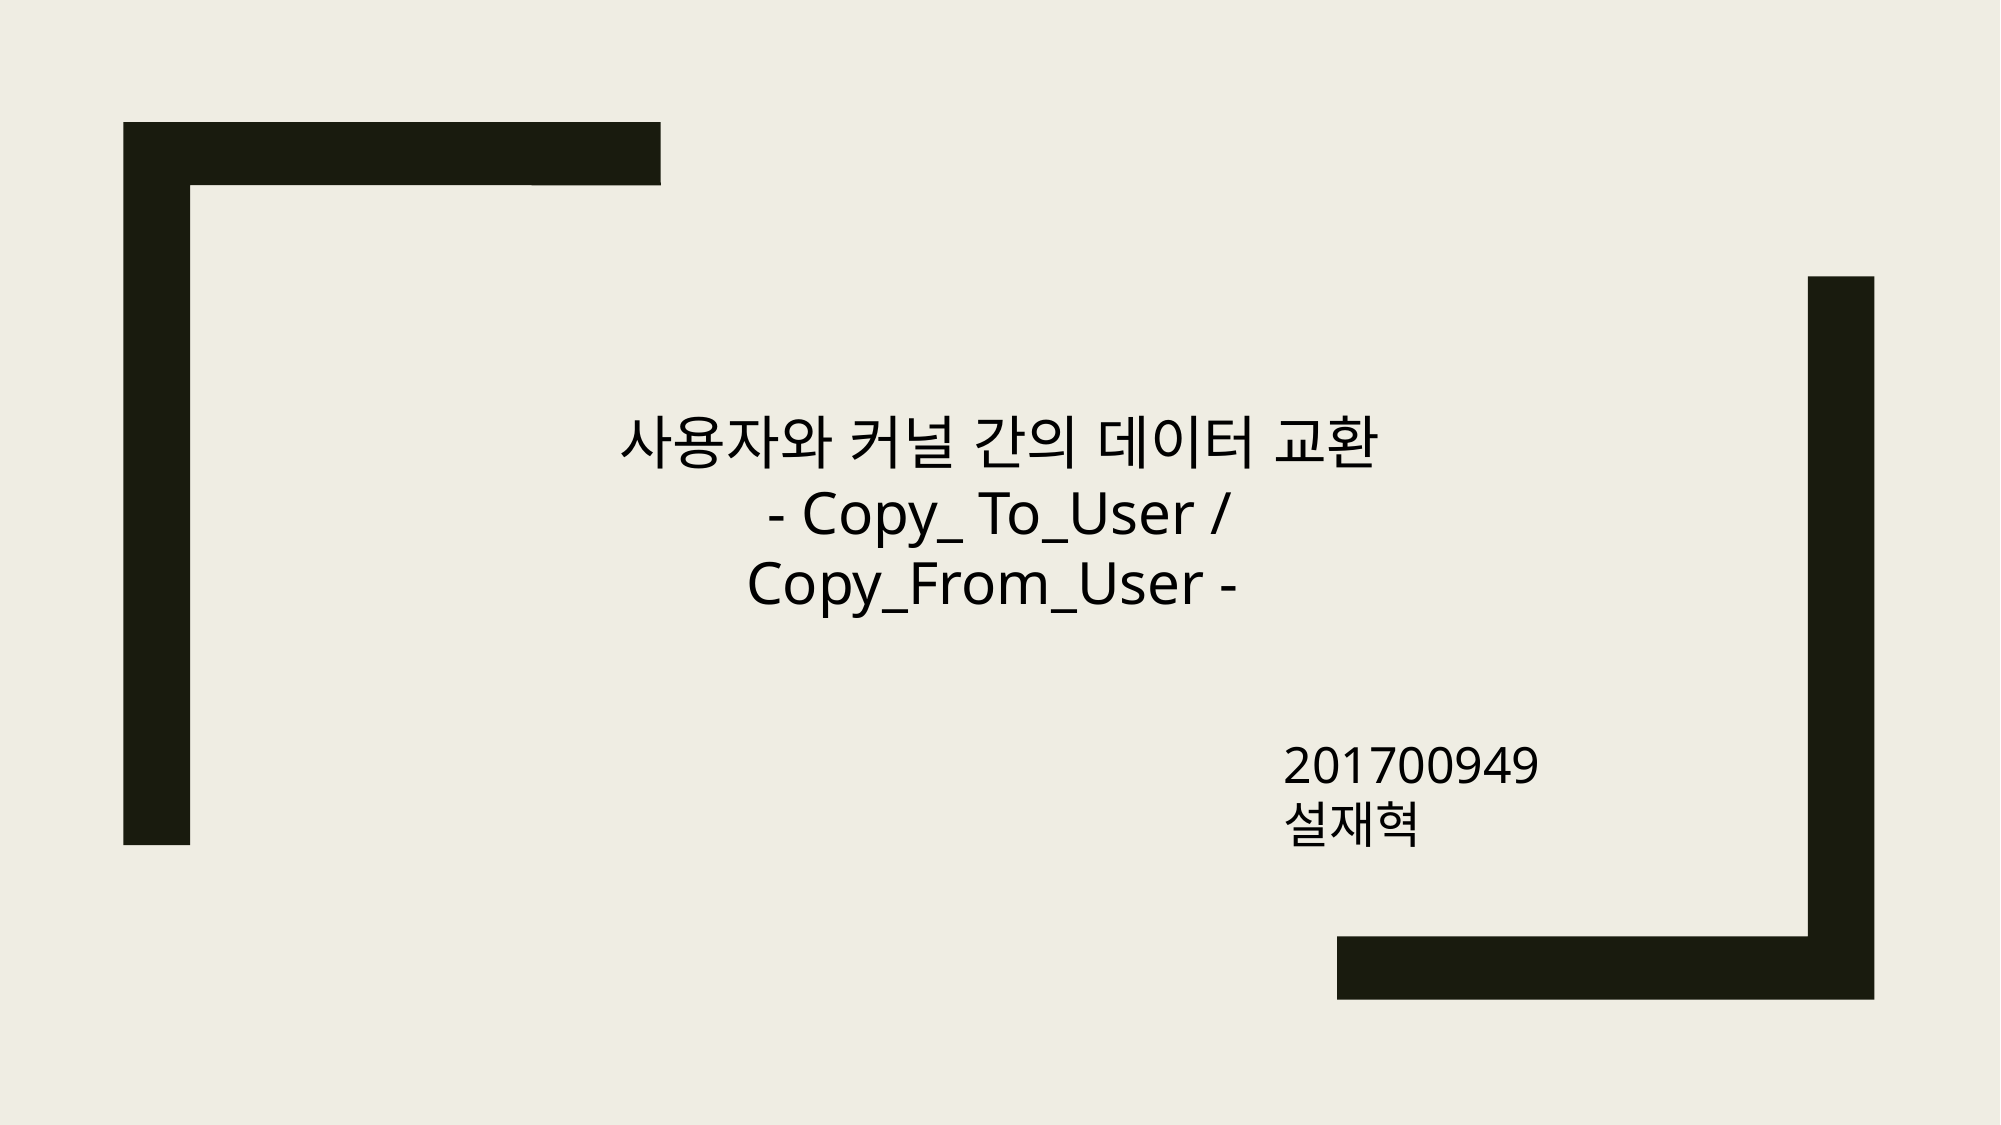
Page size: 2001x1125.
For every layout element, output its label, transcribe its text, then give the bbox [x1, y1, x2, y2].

text_box 201700949 설재혁 [1268, 726, 1714, 861]
text_box 사용자와 커널 간의 데이터 교환 - Copy_ To_User / Copy_From_User - [516, 398, 1484, 624]
